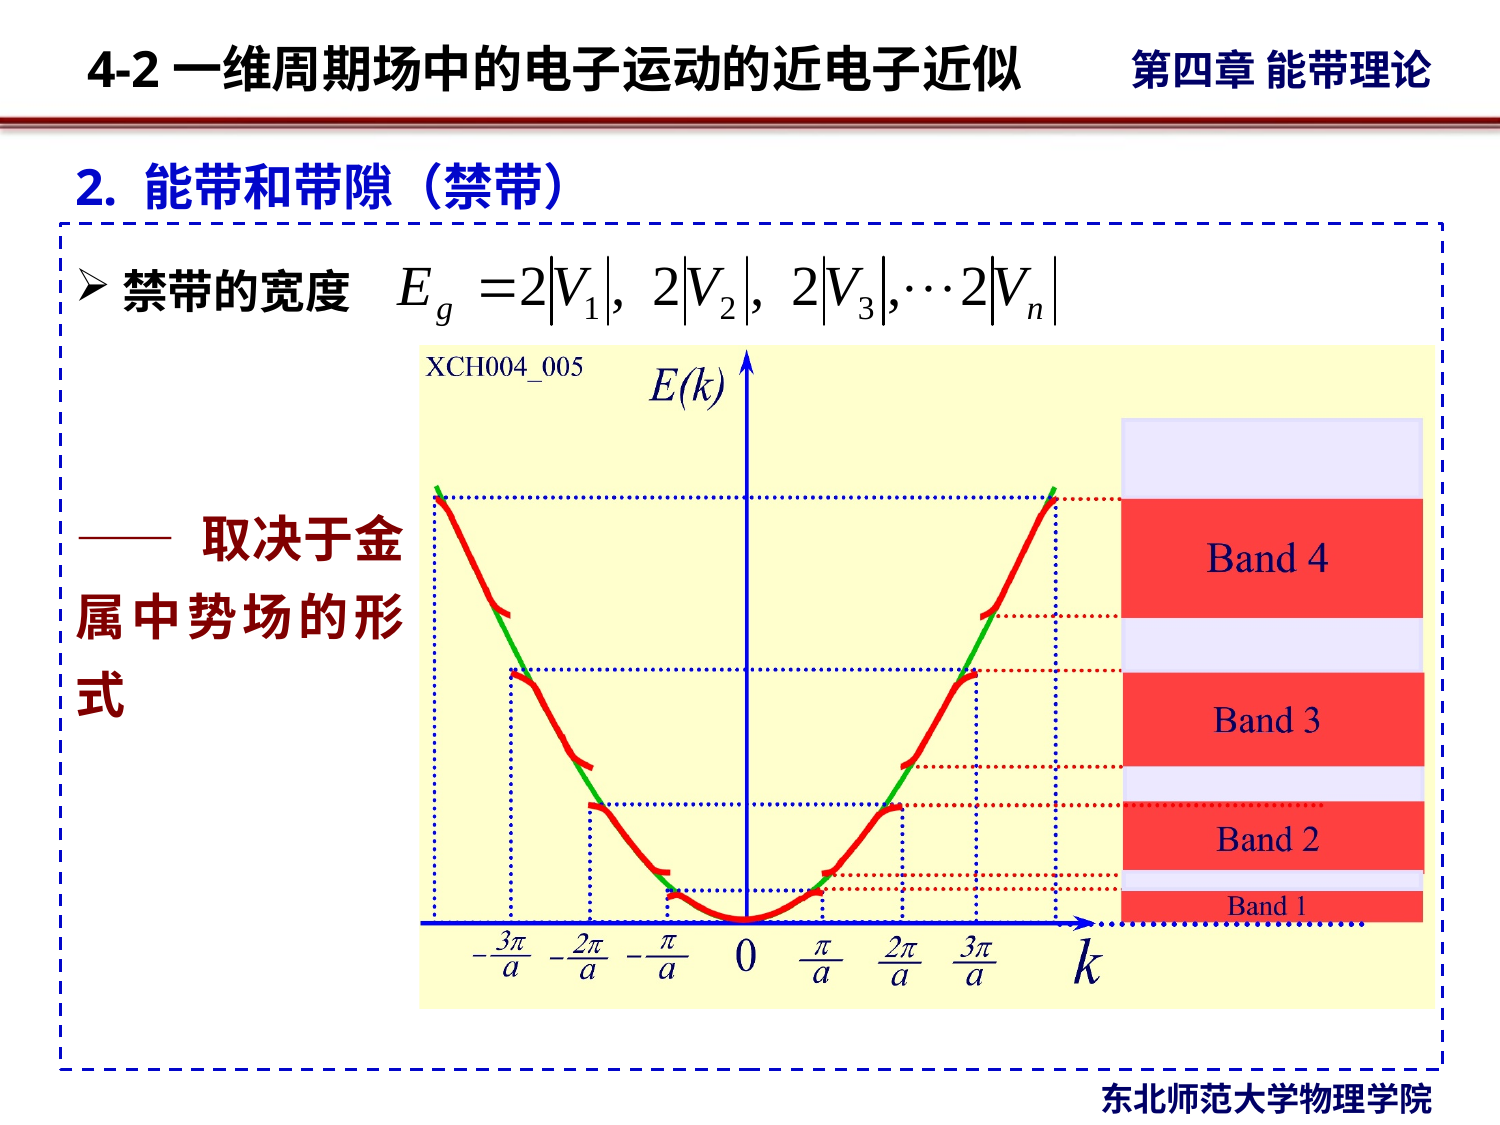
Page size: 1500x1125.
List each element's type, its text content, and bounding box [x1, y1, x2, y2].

text_box [60, 223, 1443, 1070]
text_box 2. 能带和带隙（禁带） [60, 147, 1500, 223]
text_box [387, 243, 1071, 339]
picture [418, 344, 1436, 1009]
picture [0, 0, 1500, 1125]
